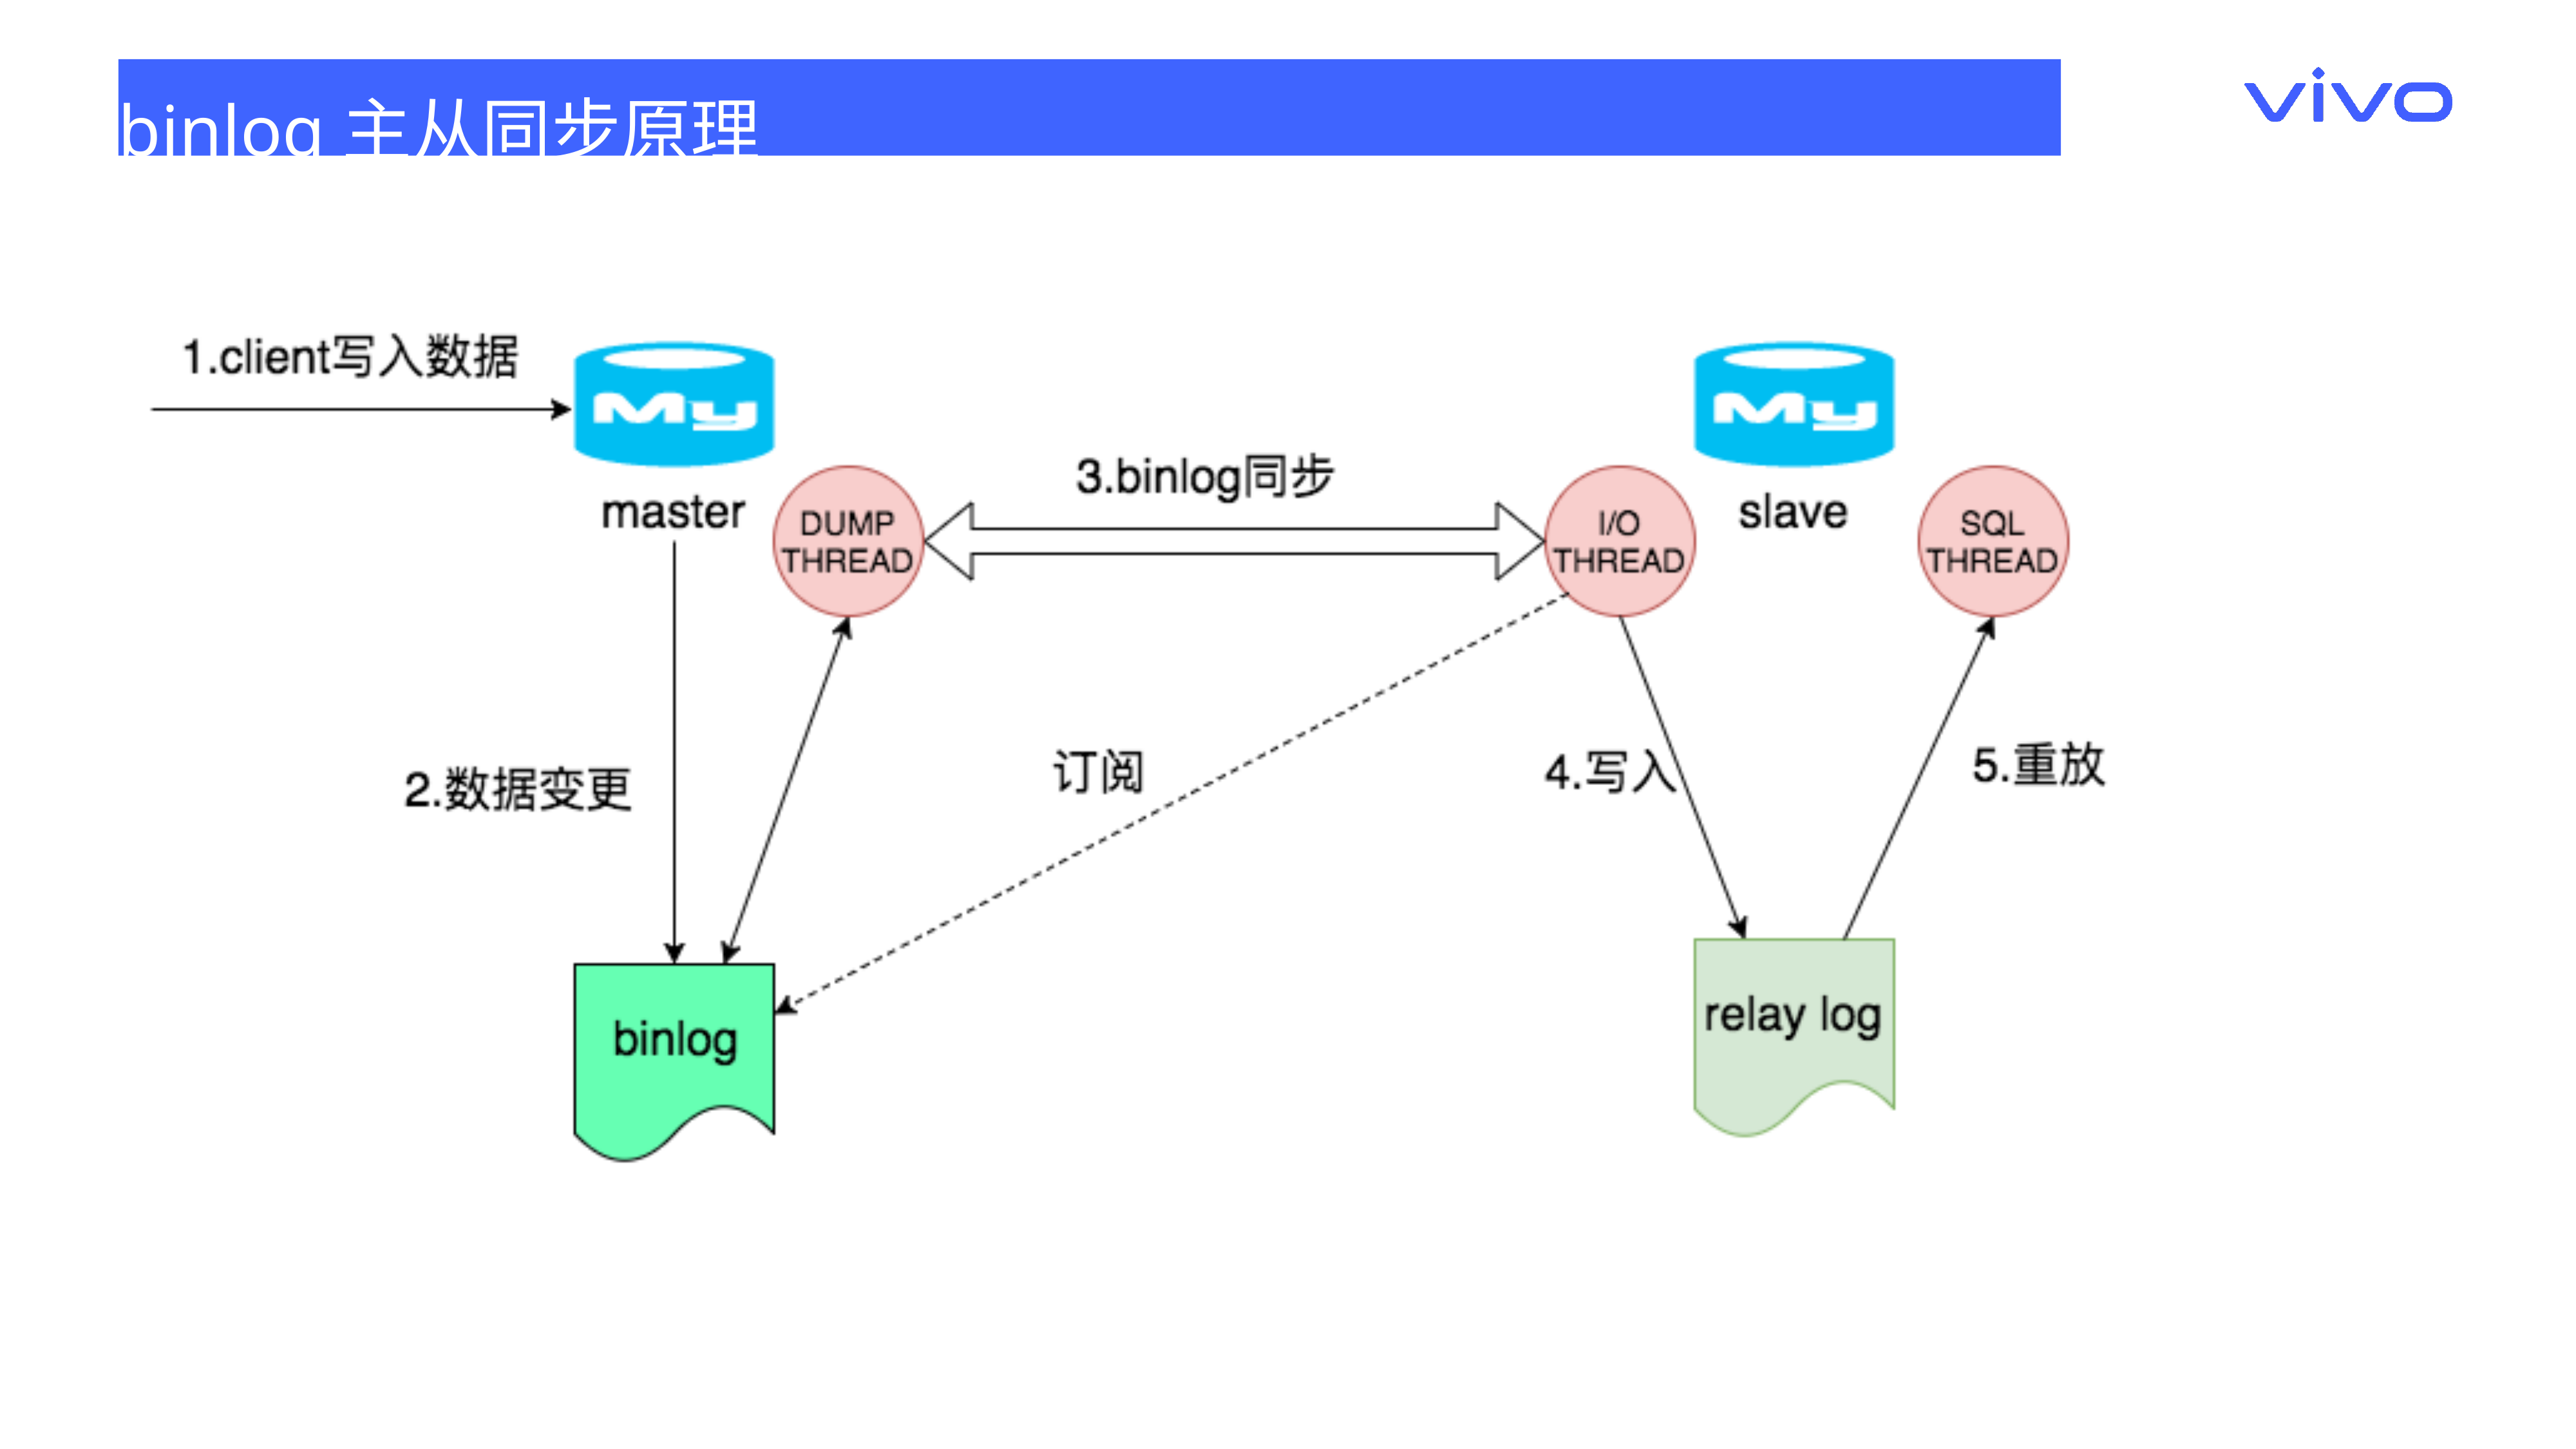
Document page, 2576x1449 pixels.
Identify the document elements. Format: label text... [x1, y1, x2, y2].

picture [134, 322, 2145, 1166]
list binlog主从同步原理 [118, 59, 2061, 156]
picture [2244, 67, 2452, 122]
